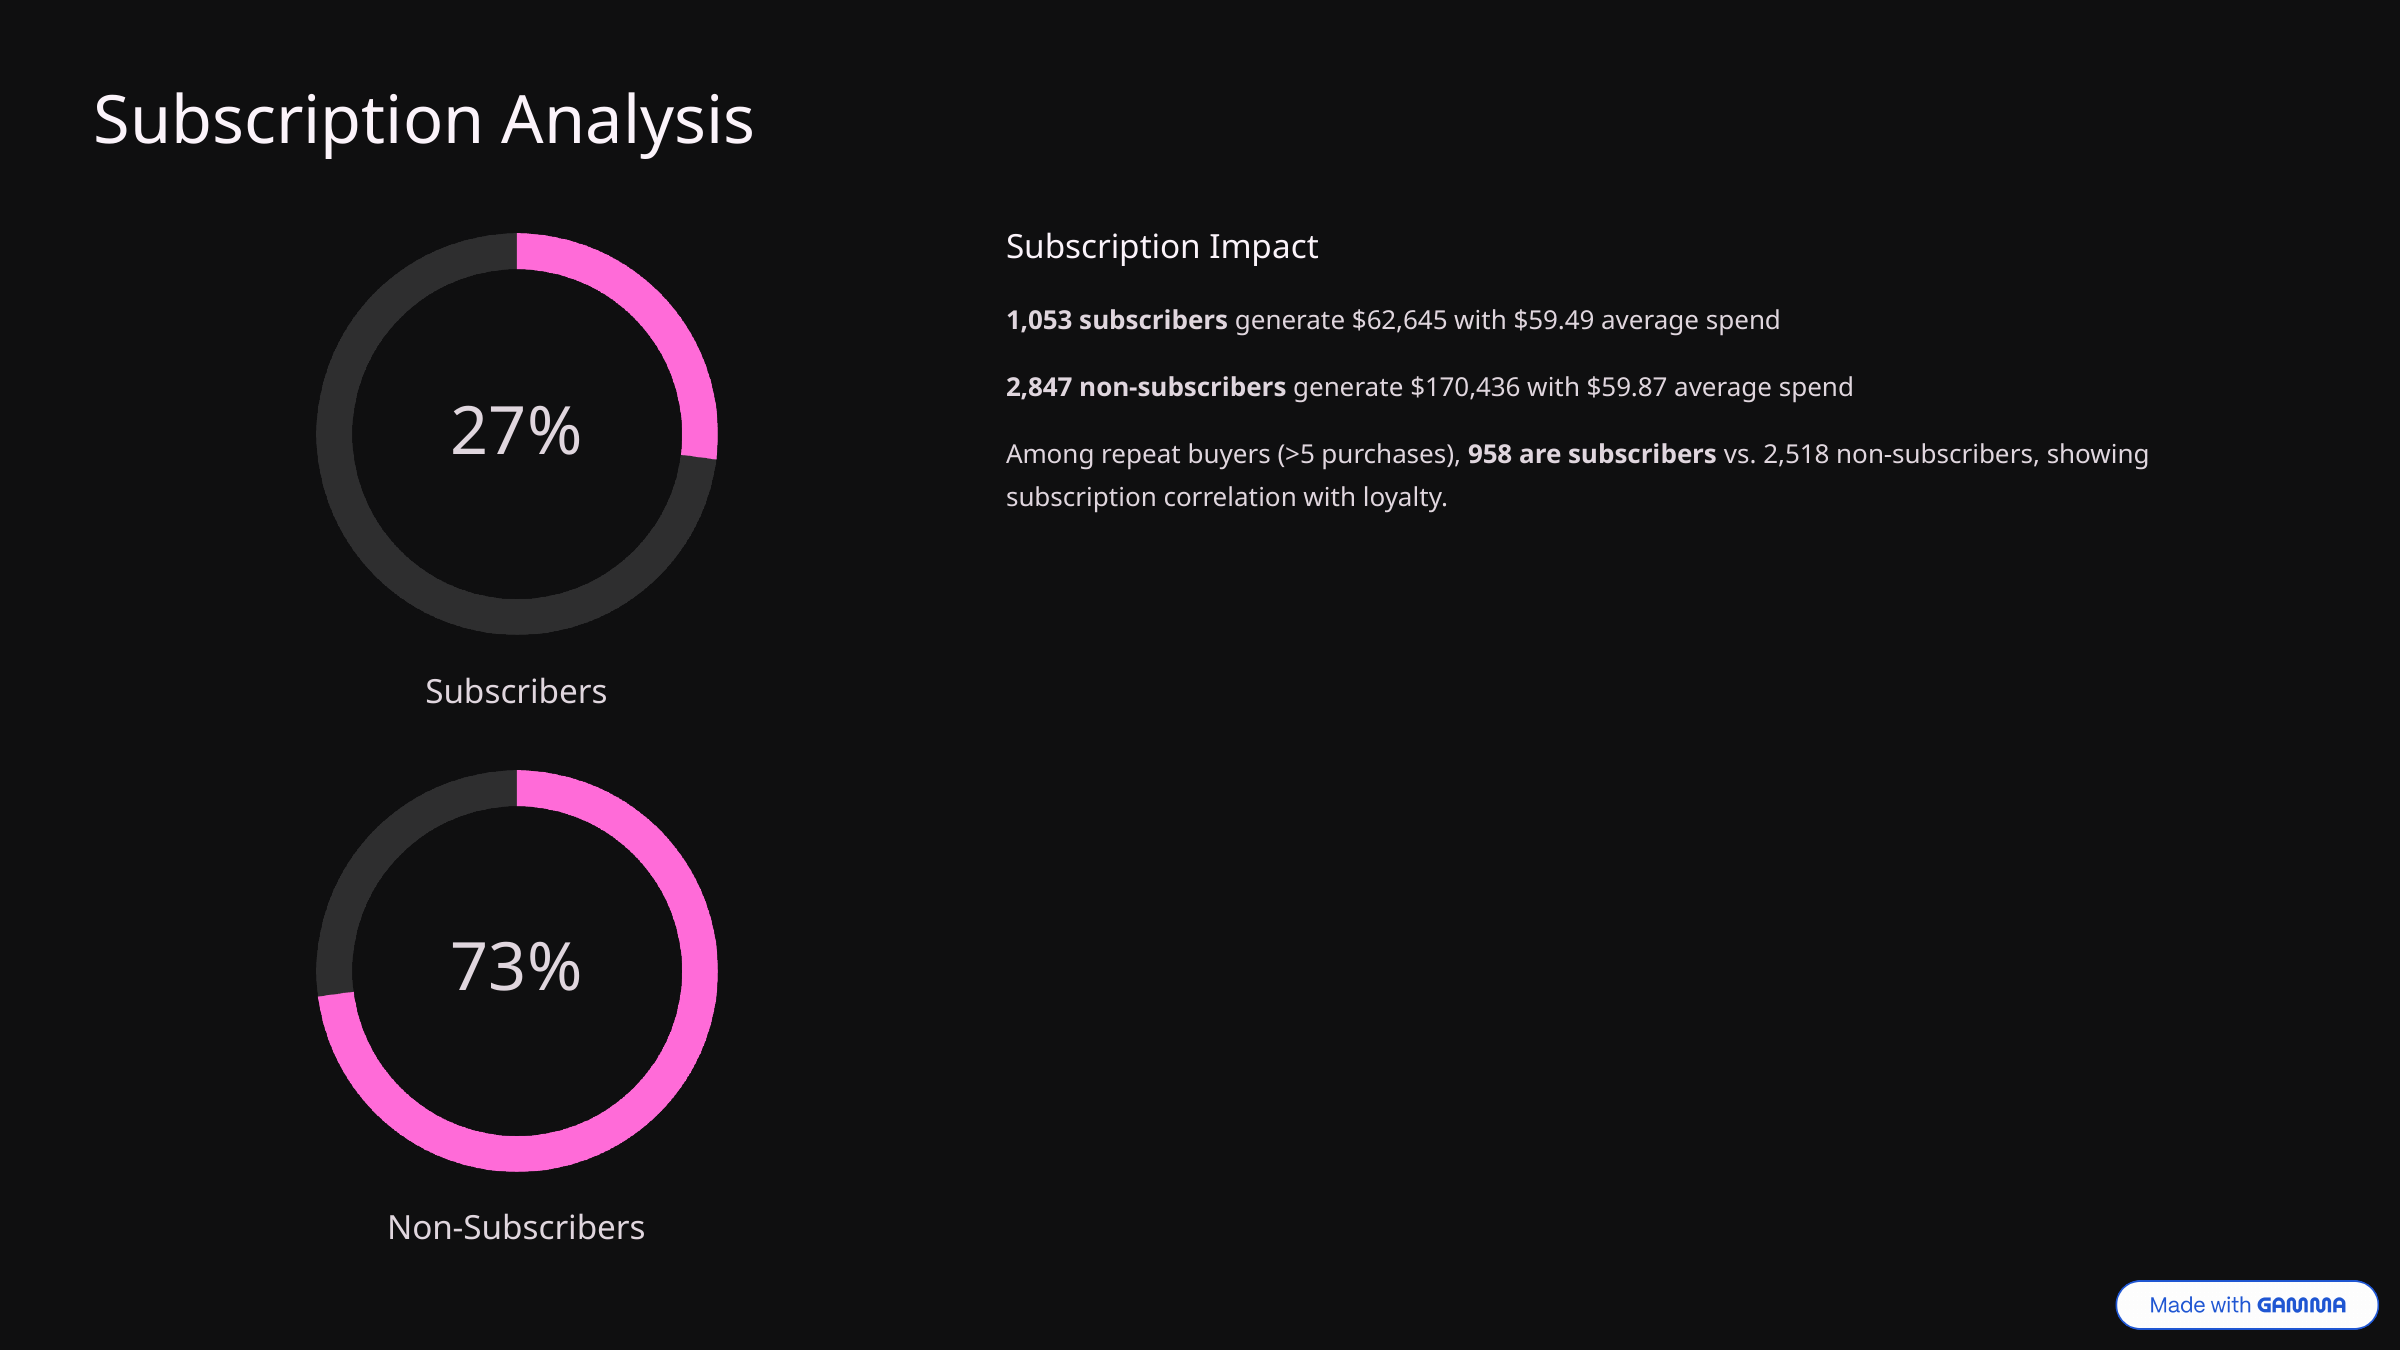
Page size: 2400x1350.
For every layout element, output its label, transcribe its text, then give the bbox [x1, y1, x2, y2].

text_box Subscription Impact [1006, 223, 1387, 266]
picture [2106, 1271, 2389, 1339]
text_box Non-Subscribers [349, 1204, 684, 1247]
picture [316, 233, 718, 635]
text_box Subscribers [349, 668, 684, 711]
text_box 1,053 subscribers generate $62,645 with $59.49 average spend [1006, 292, 2308, 335]
text_box Subscription Analysis [93, 73, 936, 158]
text_box 2,847 non-subscribers generate $170,436 with $59.87 average spend [1006, 359, 2308, 402]
text_box Among repeat buyers (>5 purchases), 958 are subscribers vs. 2,518 non-subscribers, showing subscription correlation with loyalty. [1006, 426, 2308, 512]
picture [316, 770, 718, 1172]
